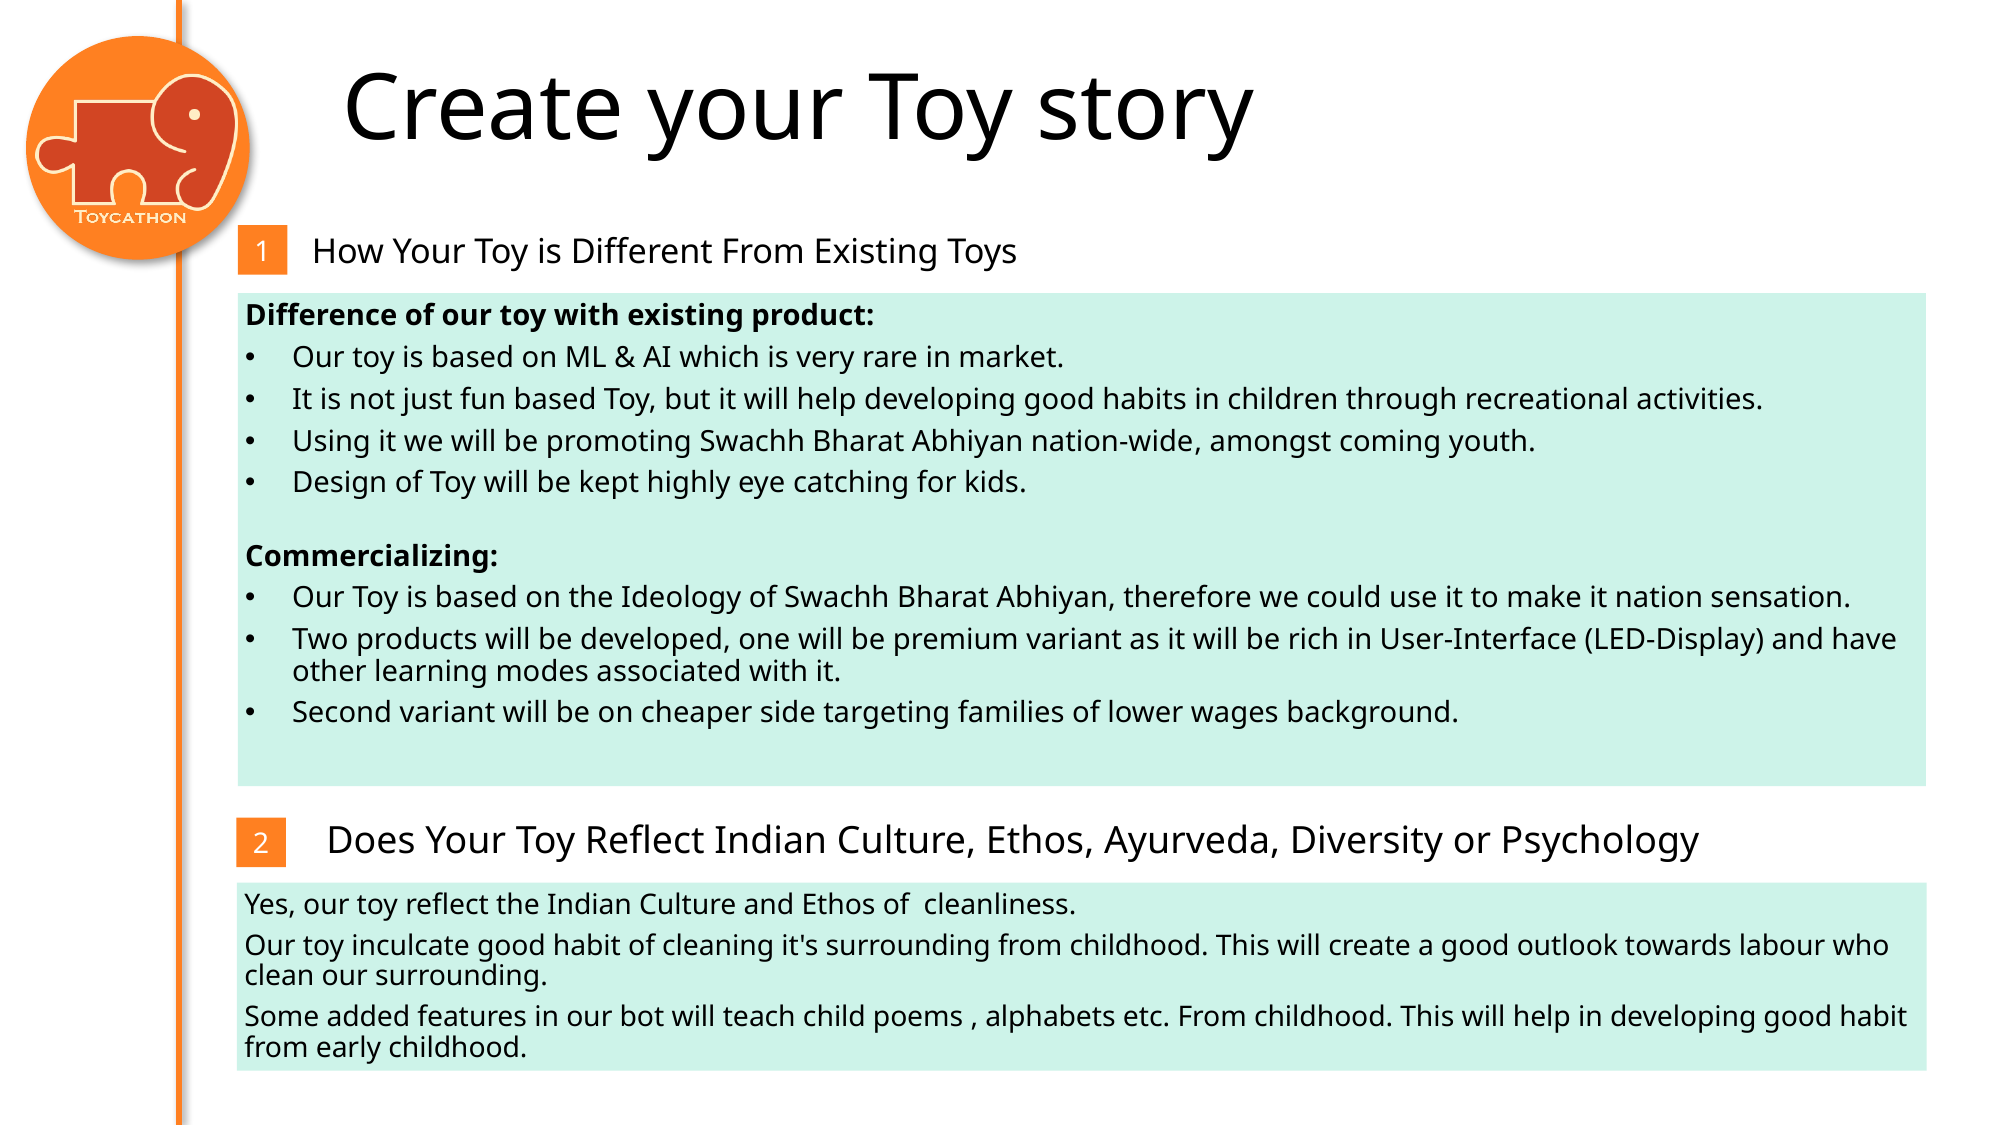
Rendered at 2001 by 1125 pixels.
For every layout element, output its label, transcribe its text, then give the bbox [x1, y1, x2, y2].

list Does Your Toy Reflect Indian Culture, Ethos, Ayurveda, Diversity or Psychology [311, 808, 1805, 877]
list 2 [236, 817, 286, 868]
list Yes, our toy reflect the Indian Culture and Ethos of cleanliness. Our toy inculcate good habit of cleaning it's surrounding from childhood. This will create a good outlook towards labour who clean our surrounding. Some added features in our bot will teach child poems , alphabets etc. From childhood. This will help in developing good habit from early childhood. [236, 882, 1927, 1071]
picture [35, 71, 238, 226]
title Create your Toy story [326, 49, 1910, 171]
list 1 [237, 225, 288, 275]
list How Your Toy is Different From Existing Toys [296, 222, 1792, 279]
list Difference of our toy with existing product: Our toy is based on ML & AI which is very rare in market. It is not just fun based Toy, but it will help developing good habits in children through recreational activities. Using it we will be promoting Swachh Bharat Abhiyan nation-wide, amongst coming youth. Design of Toy will be kept highly eye catching for kids. Commercializing: Our Toy is based on the Ideology of Swachh Bharat Abhiyan, therefore we could use it to make it nation sensation. Two products will be developed, one will be premium variant as it will be rich in User-Interface (LED-Display) and have other learning modes associated with it. Second variant will be on cheaper side targeting families of lower wages background. [237, 293, 1926, 787]
